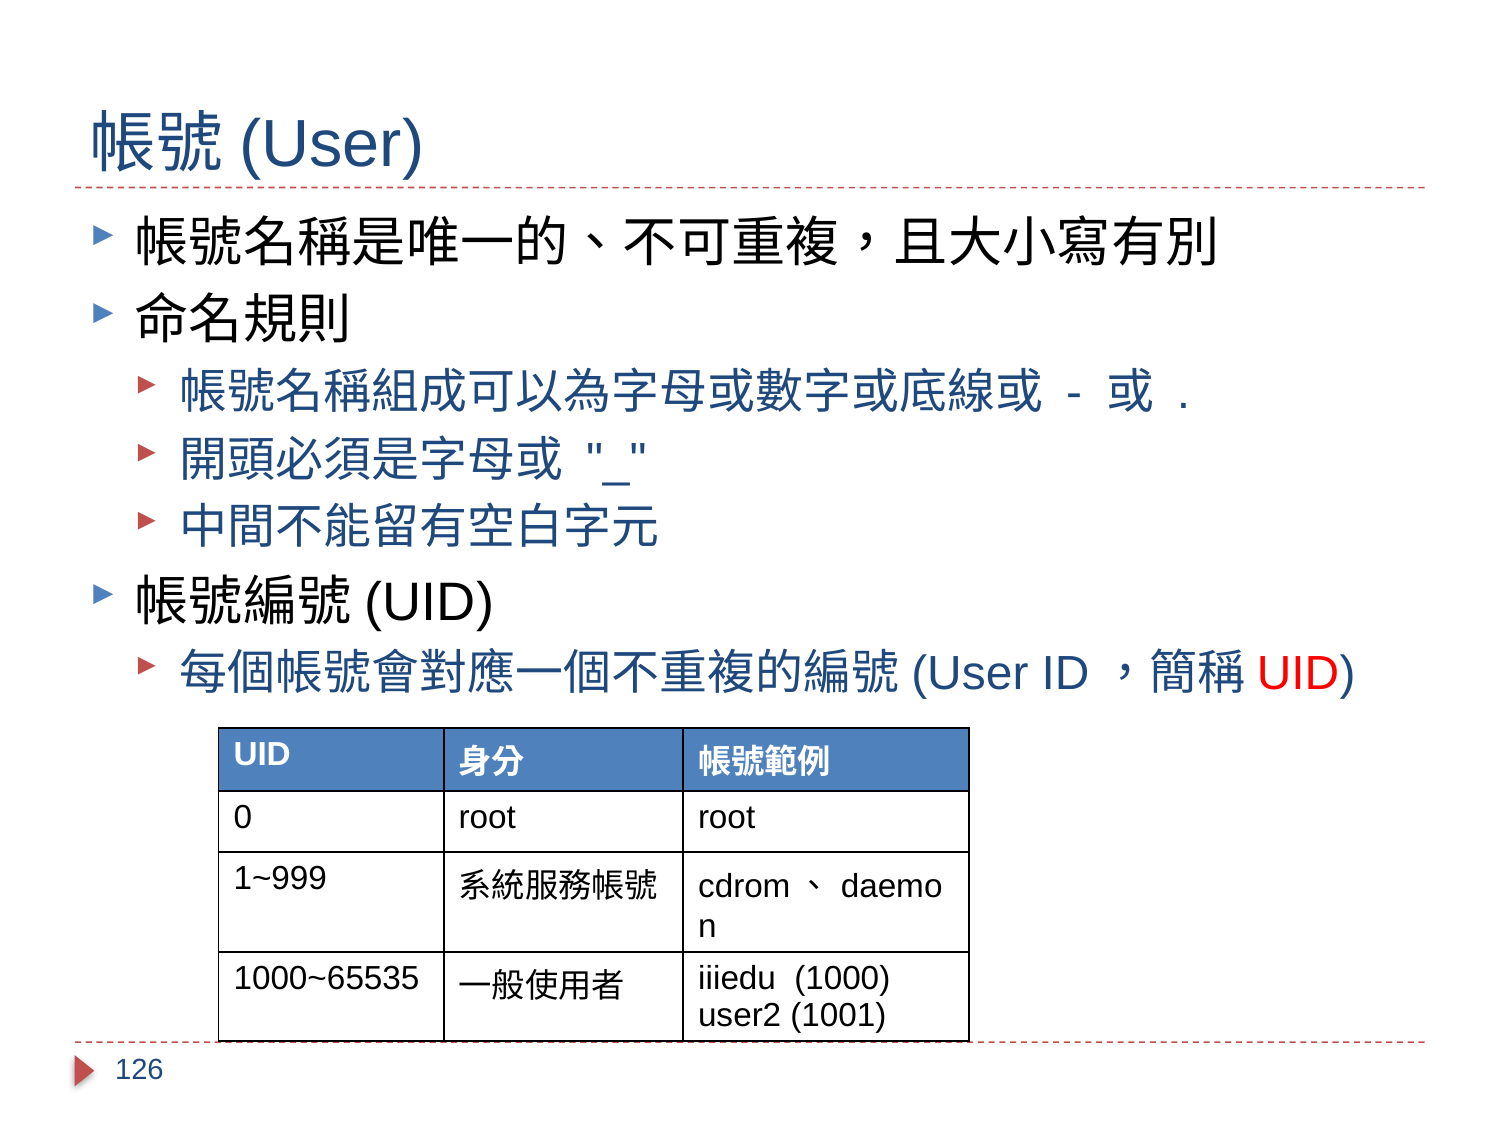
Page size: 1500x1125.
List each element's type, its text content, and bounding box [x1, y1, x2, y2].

table_cell 一般使用者 [445, 953, 682, 1040]
table_cell 1000~65535 [219, 953, 443, 1040]
list 帳號名稱是唯一的、不可重複，且大小寫有別 命名規則 帳號名稱組成可以為字母或數字或底線或 - 或 . 開頭必須是字母或 "_" 中間不能留有空白字元 帳號編號(UID) 每個帳號會對應一個不重複的編號(User ID，簡稱UID) [75, 200, 1425, 1010]
title 帳號(User) [75, 24, 1425, 188]
table_header UID [219, 729, 443, 790]
table_cell iiiedu (1000) user2 (1001) [684, 953, 968, 1040]
table_cell 0 [219, 792, 443, 851]
table_cell 1~999 [219, 853, 443, 951]
table_cell root [684, 792, 968, 851]
table_header 帳號範例 [684, 729, 968, 790]
table_header 身分 [445, 729, 682, 790]
table_cell cdrom、daemon [684, 853, 968, 951]
slide_number 126 [100, 1042, 426, 1103]
table_cell 系統服務帳號 [445, 853, 682, 951]
table_cell root [445, 792, 682, 851]
